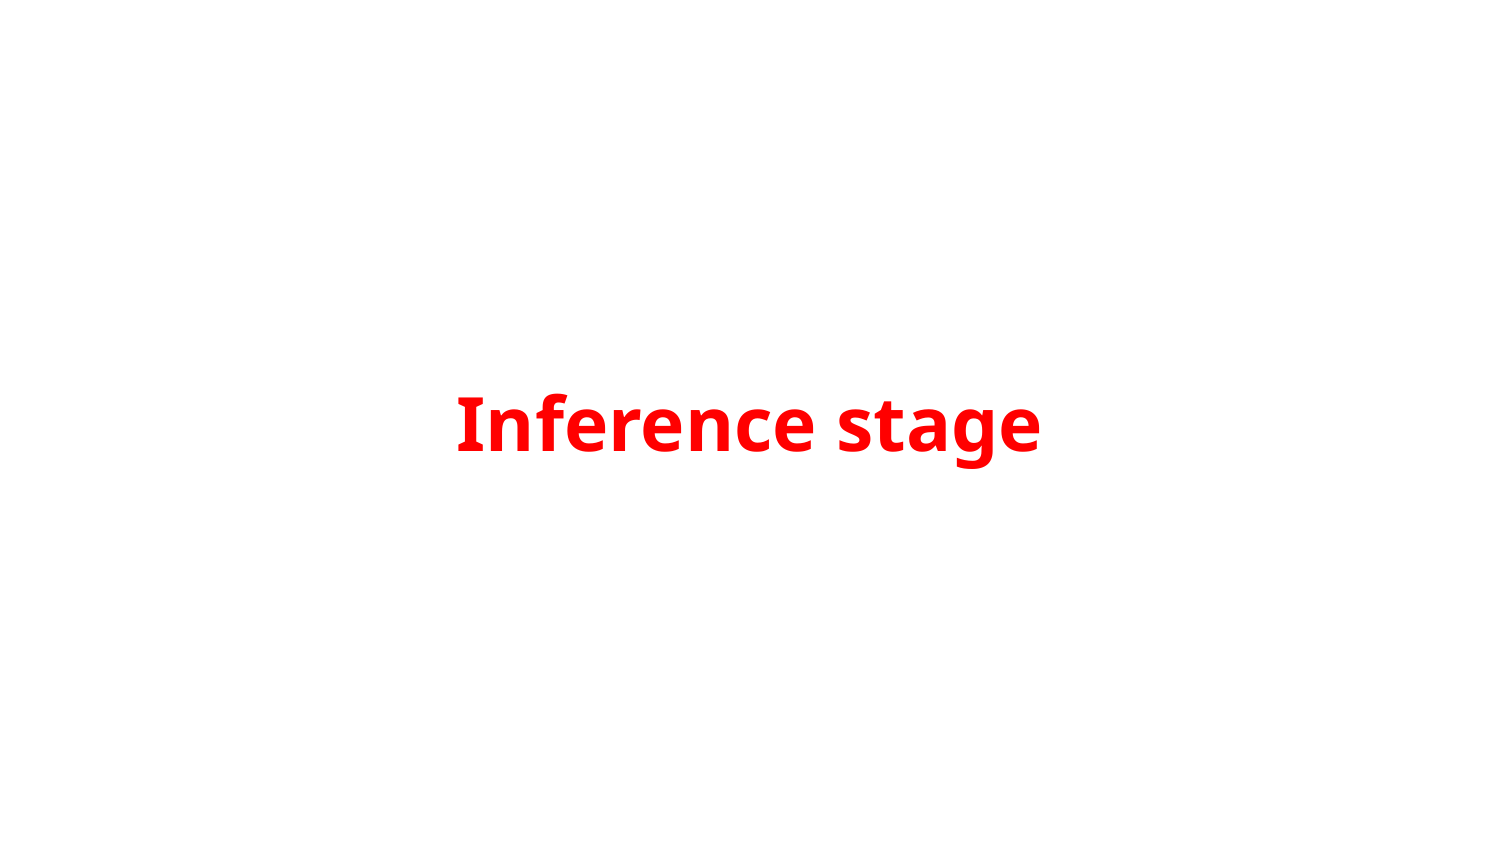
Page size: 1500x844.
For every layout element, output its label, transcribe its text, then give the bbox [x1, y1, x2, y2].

title Inference stage [50, 352, 1450, 492]
